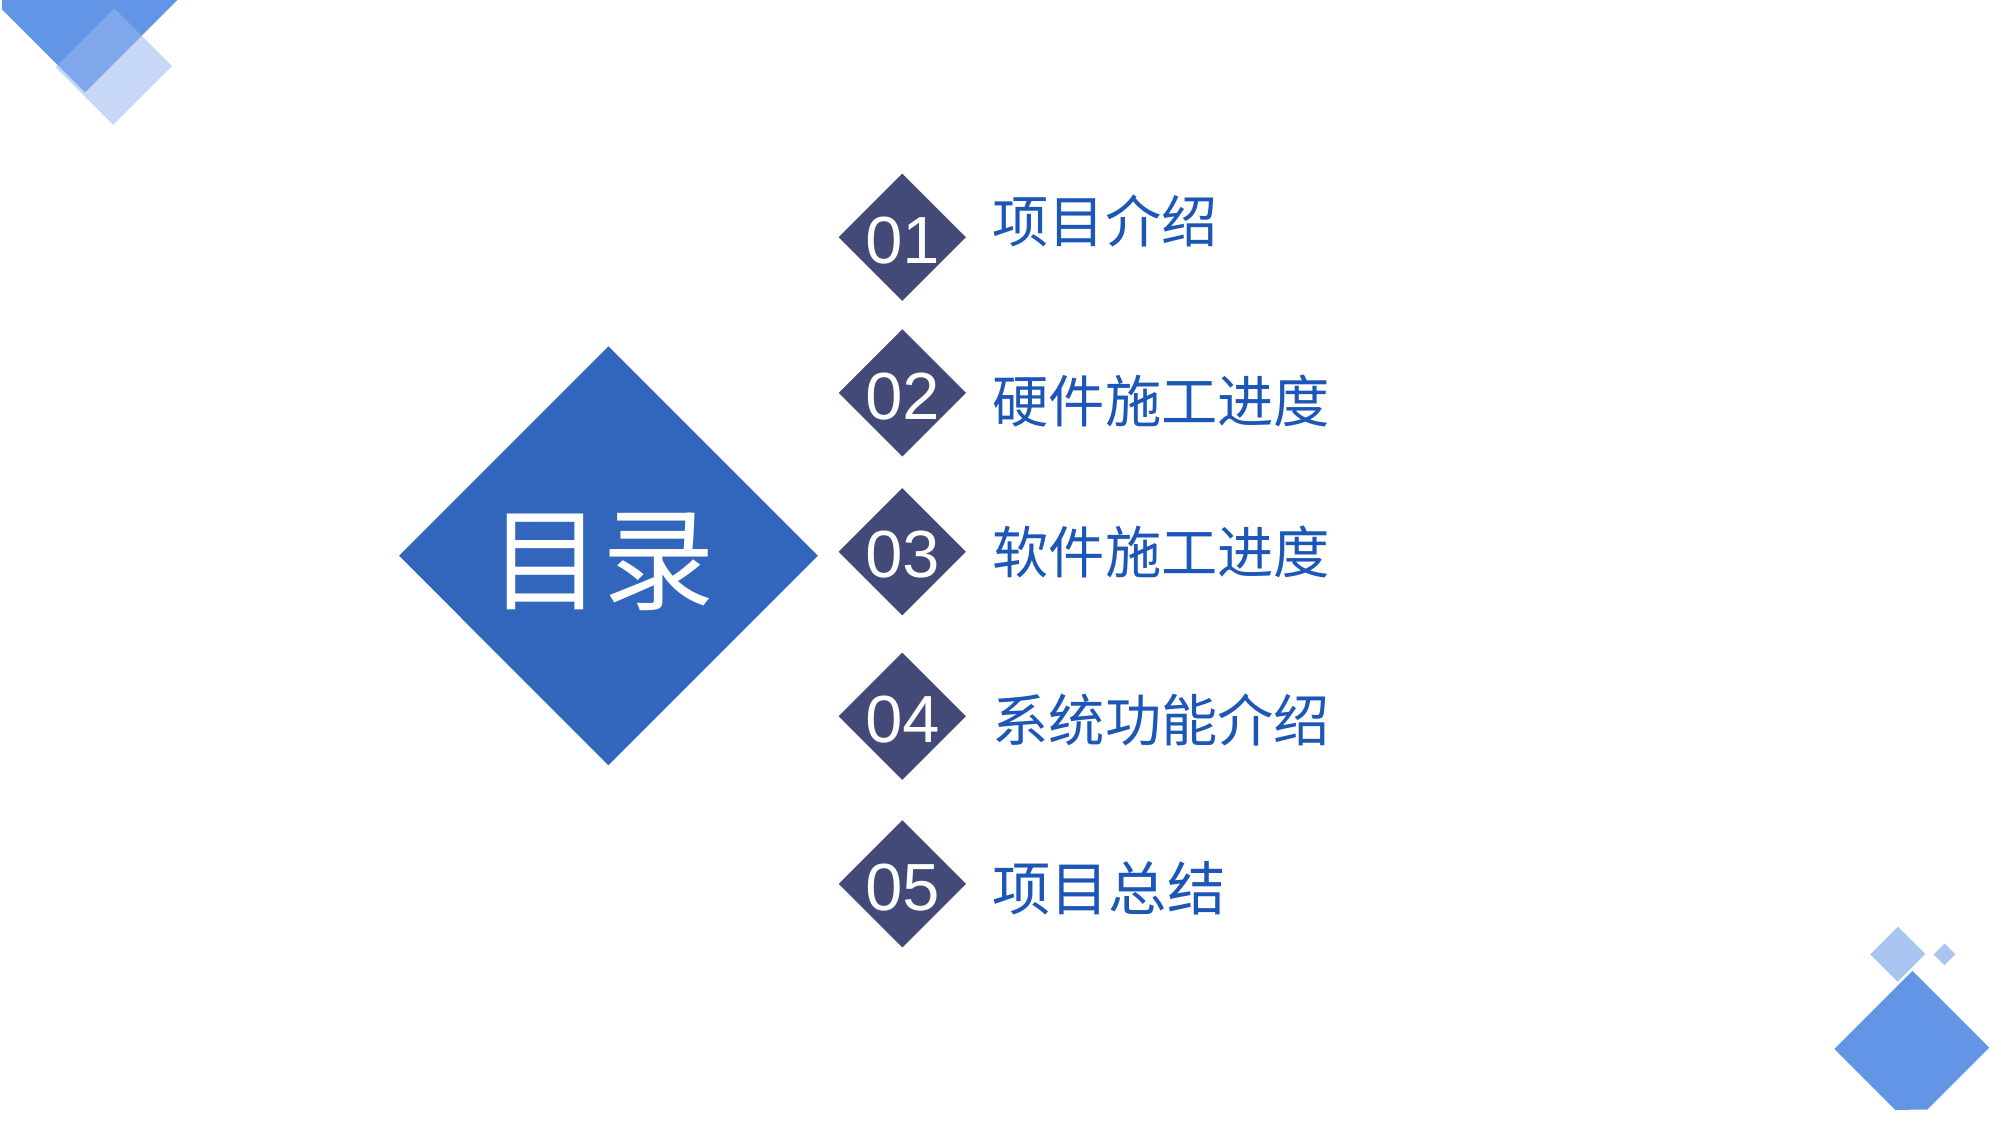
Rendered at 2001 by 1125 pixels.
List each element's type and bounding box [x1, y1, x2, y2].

text_box [383, 173, 1510, 948]
